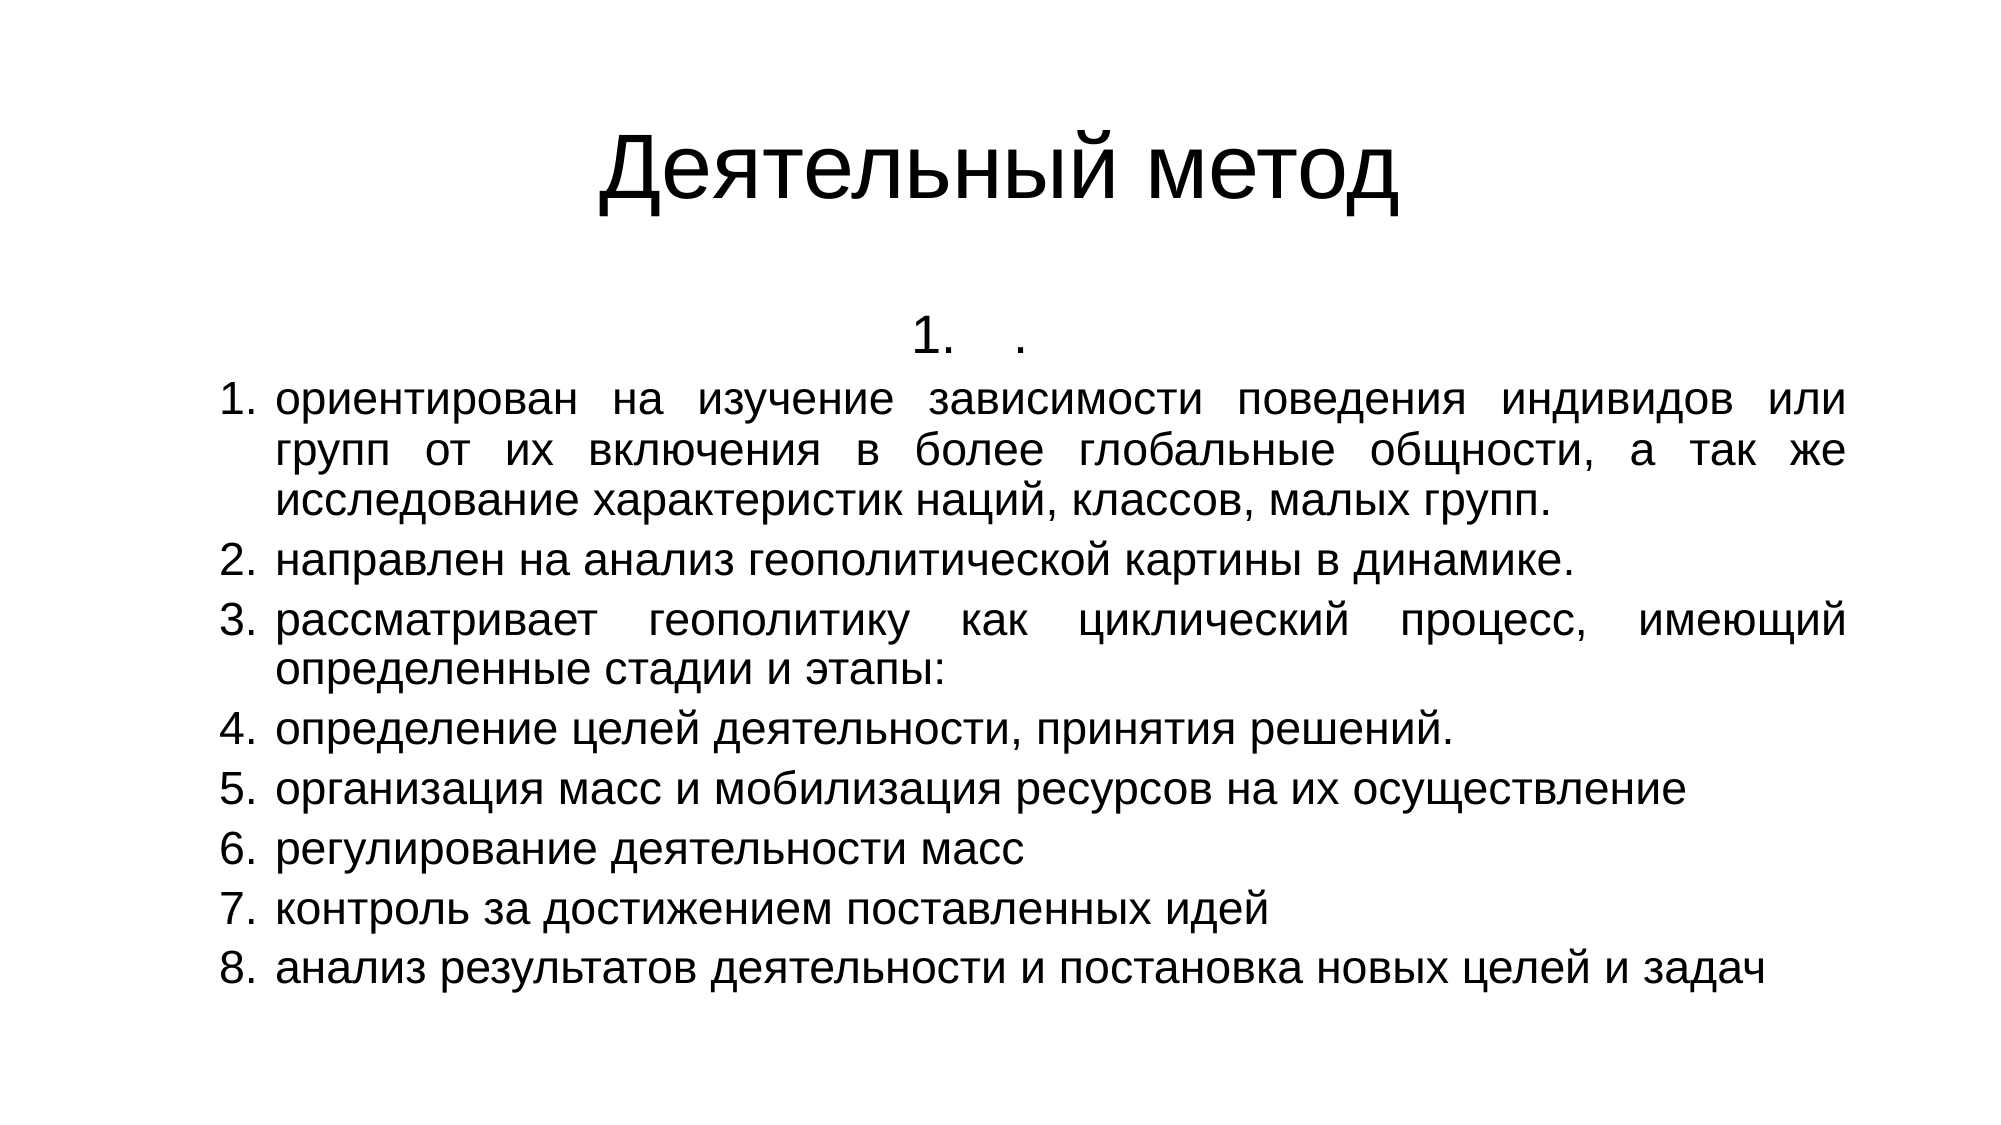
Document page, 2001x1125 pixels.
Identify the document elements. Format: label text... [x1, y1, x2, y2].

title Деятельный метод [137, 59, 1863, 278]
list . ориентирован на изучение зависимости поведения индивидов или групп от их включения в более глобальные общности, а так же исследование характеристик наций, классов, малых групп. направлен на анализ геополитической картины в динамике. рассматривает геополитику как циклический процесс, имеющий определенные стадии и этапы: определение целей деятельности, принятия решений. организация масс и мобилизация ресурсов на их осуществление регулирование деятельности масс контроль за достижением поставленных идей анализ результатов деятельности и постановка новых целей и задач [137, 299, 1863, 1014]
